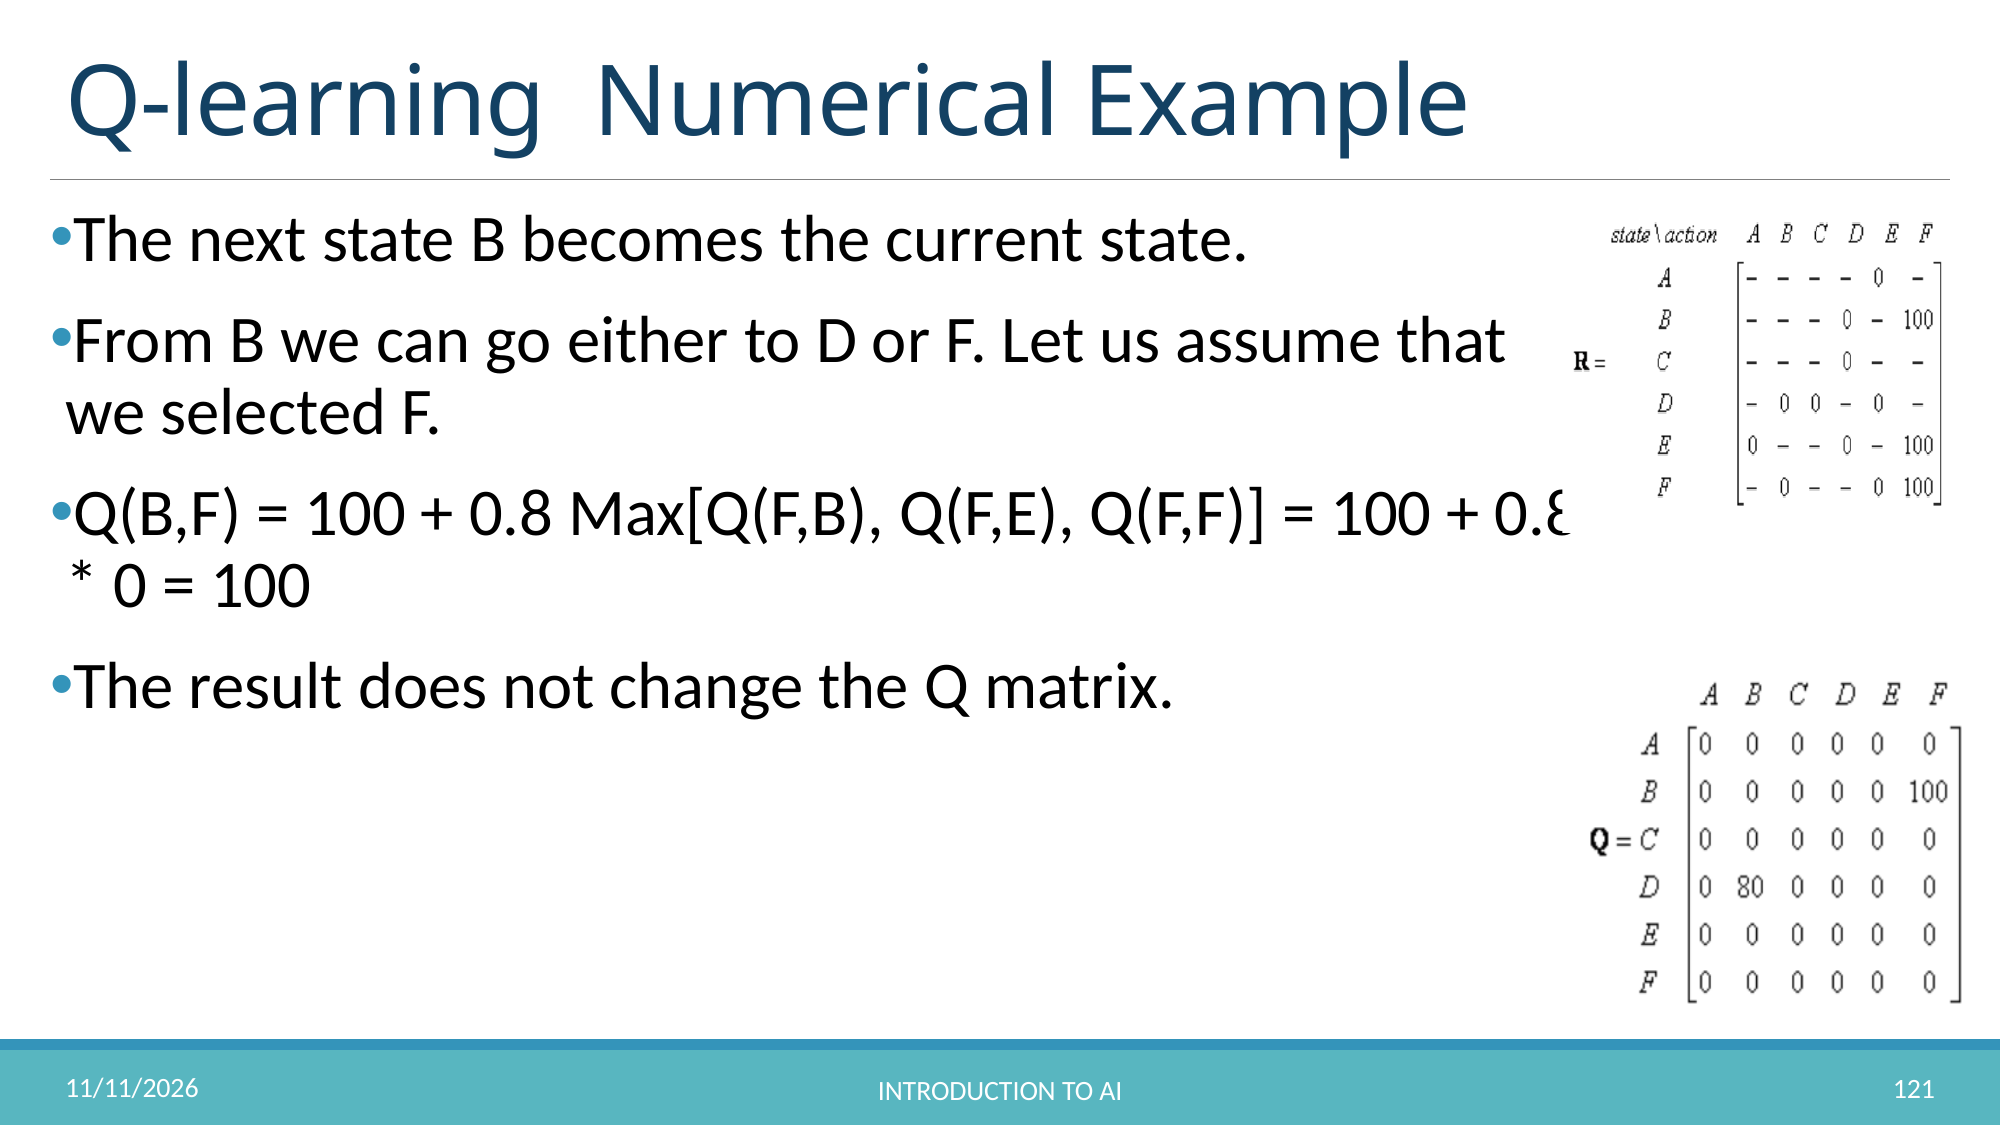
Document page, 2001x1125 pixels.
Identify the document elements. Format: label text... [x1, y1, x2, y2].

footer Introduction to AI [604, 1059, 1396, 1120]
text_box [1561, 195, 1962, 533]
title Q-learning Numerical Example [50, 47, 1950, 163]
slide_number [50, 1056, 456, 1117]
list The next state B becomes the current state. From B we can go either to D or F. Let us assume that we selected F. Q(B,F) = 100 + 0.8 Max[Q(F,B), Q(F,E), Q(F,F)] = 100 + 0.8 * 0 = 100 The result does not change the Q matrix. [50, 195, 1582, 1030]
slide_number 121 [1734, 1057, 1950, 1118]
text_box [1580, 649, 1981, 1030]
